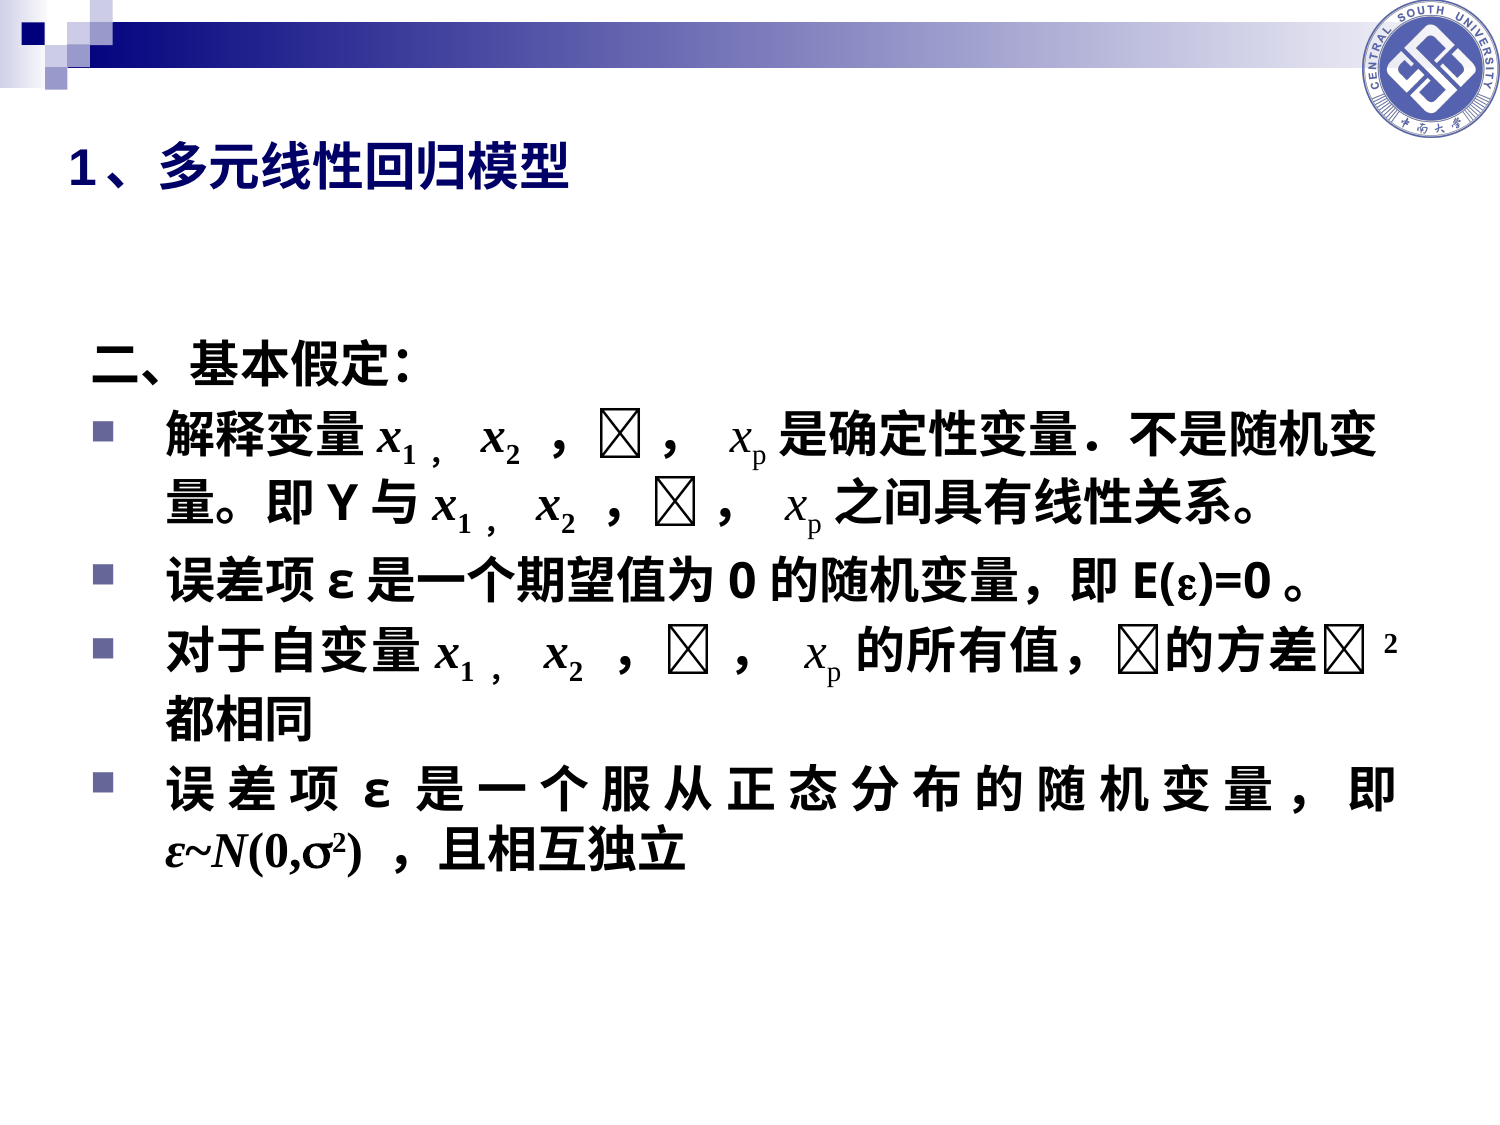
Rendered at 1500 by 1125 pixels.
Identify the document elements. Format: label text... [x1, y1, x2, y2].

list 二、基本假定： 解释变量x1， x2 ， ， xp是确定性变量．不是随机变量。即Y与x1， x2 ， ， xp之间具有线性关系。 误差项ε是一个期望值为0的随机变量，即E()=0。 对于自变量x1， x2 ， ， xp的所有值，的方差2都相同 误差项ε是一个服从正态分布的随机变量，即ε~N(0,2) ，且相互独立 [75, 324, 1425, 963]
title 1、多元线性回归模型 [53, 125, 1404, 279]
picture [1362, 0, 1500, 138]
